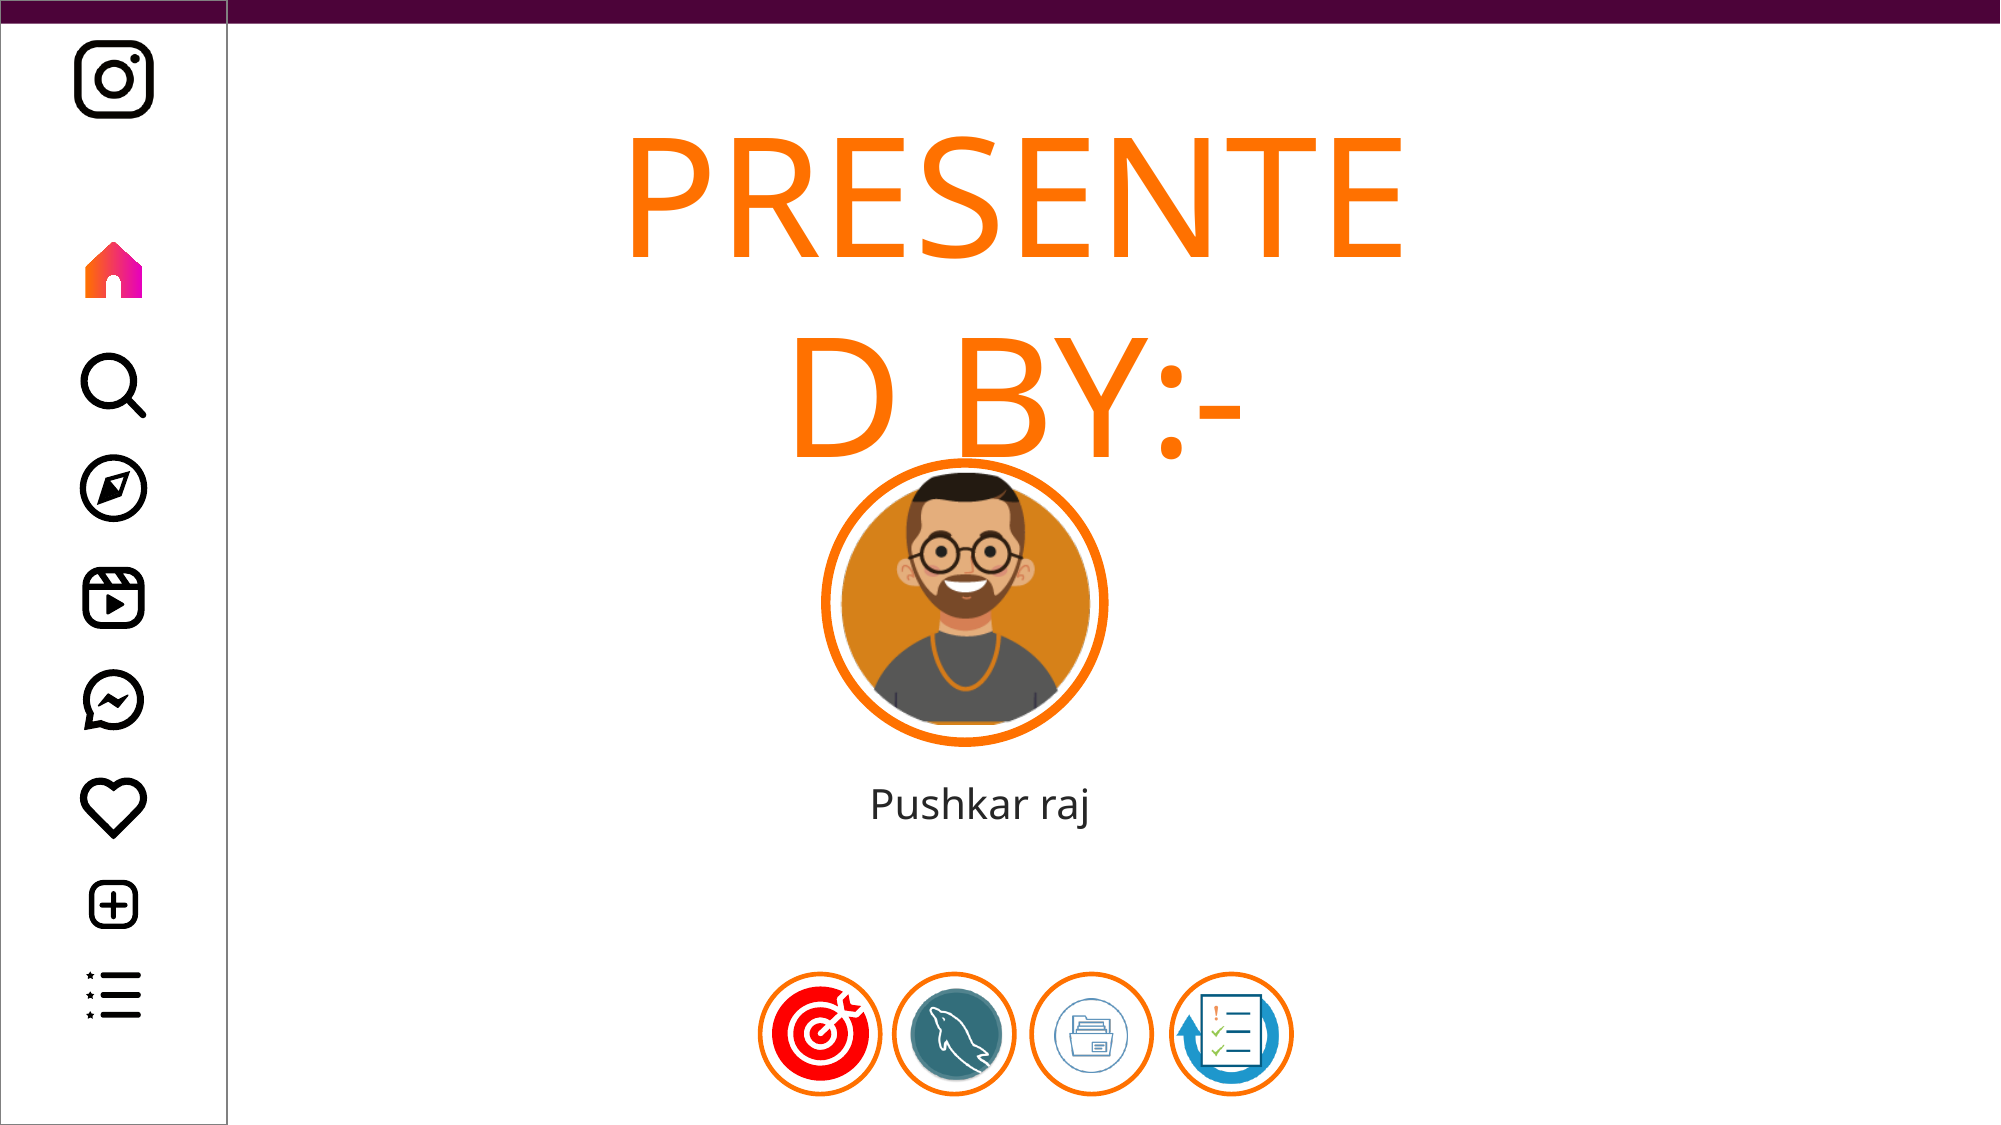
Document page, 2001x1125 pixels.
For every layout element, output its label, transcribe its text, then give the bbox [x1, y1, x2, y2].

text_box [85, 241, 142, 299]
text_box [1196, 1084, 1267, 1096]
picture [1176, 994, 1279, 1084]
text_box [767, 986, 875, 1081]
text_box [759, 1003, 767, 1065]
text_box Pushkar raj [796, 770, 1165, 836]
text_box [927, 461, 1002, 467]
text_box PRESENTED BY:- [581, 83, 1448, 498]
text_box [781, 1081, 860, 1096]
picture [904, 982, 1008, 1086]
picture [59, 25, 168, 134]
picture [1054, 998, 1128, 1073]
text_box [79, 454, 148, 523]
text_box [1008, 1004, 1016, 1064]
text_box [922, 972, 987, 982]
text_box [1279, 995, 1293, 1073]
text_box [875, 1007, 882, 1062]
text_box [1030, 972, 1153, 1096]
text_box [782, 972, 858, 986]
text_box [82, 566, 145, 629]
text_box [0, 0, 228, 1125]
text_box [80, 352, 147, 419]
text_box [79, 777, 148, 840]
text_box [893, 999, 904, 1069]
text_box [922, 1086, 987, 1096]
picture [817, 467, 1103, 725]
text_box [86, 971, 141, 1019]
text_box [1170, 1008, 1176, 1060]
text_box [82, 669, 145, 731]
text_box [1185, 972, 1278, 994]
text_box [895, 725, 1034, 744]
picture [1203, 997, 1259, 1064]
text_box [88, 879, 139, 929]
